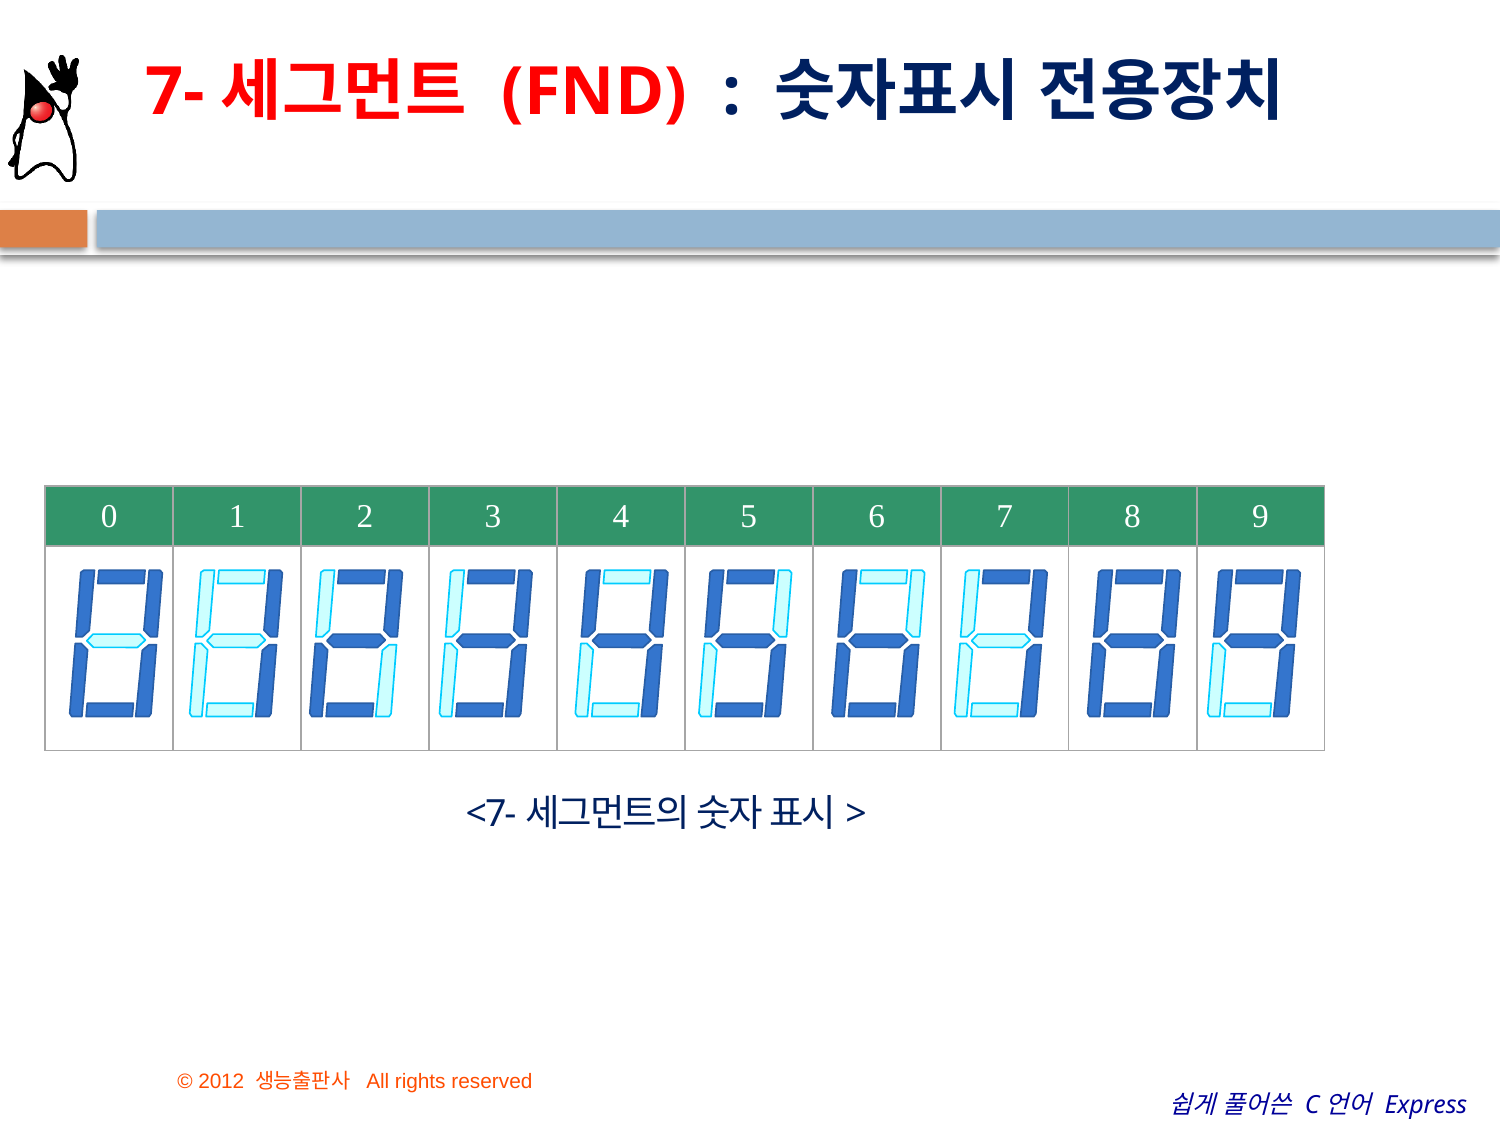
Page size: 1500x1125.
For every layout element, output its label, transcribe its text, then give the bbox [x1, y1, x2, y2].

picture [8, 55, 79, 182]
title 7-세그먼트 (FND) : 숫자표시 전용장치 [130, 29, 1485, 212]
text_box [44, 485, 1325, 843]
